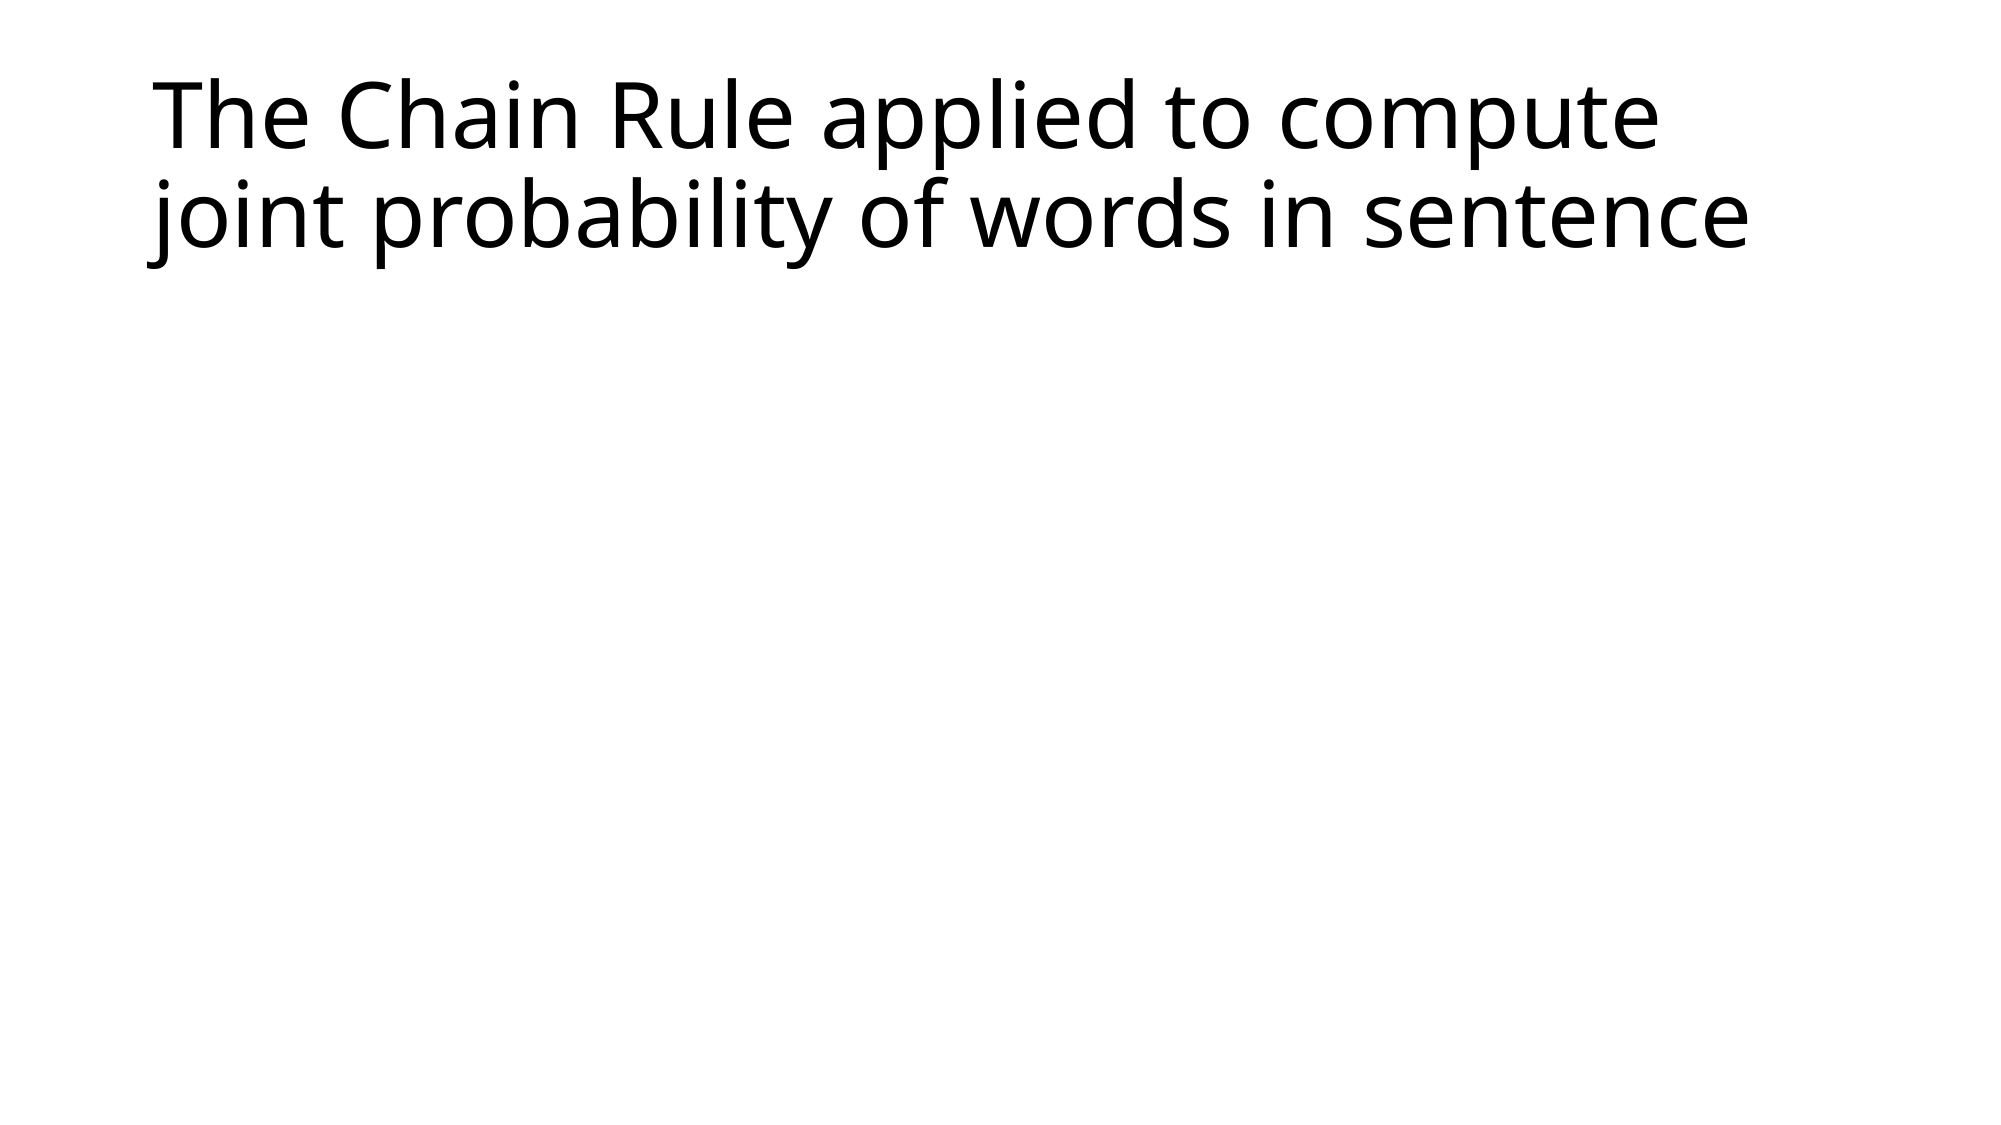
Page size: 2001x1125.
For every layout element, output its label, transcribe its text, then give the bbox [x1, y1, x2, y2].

title The Chain Rule applied to compute joint probability of words in sentence [137, 59, 1863, 278]
